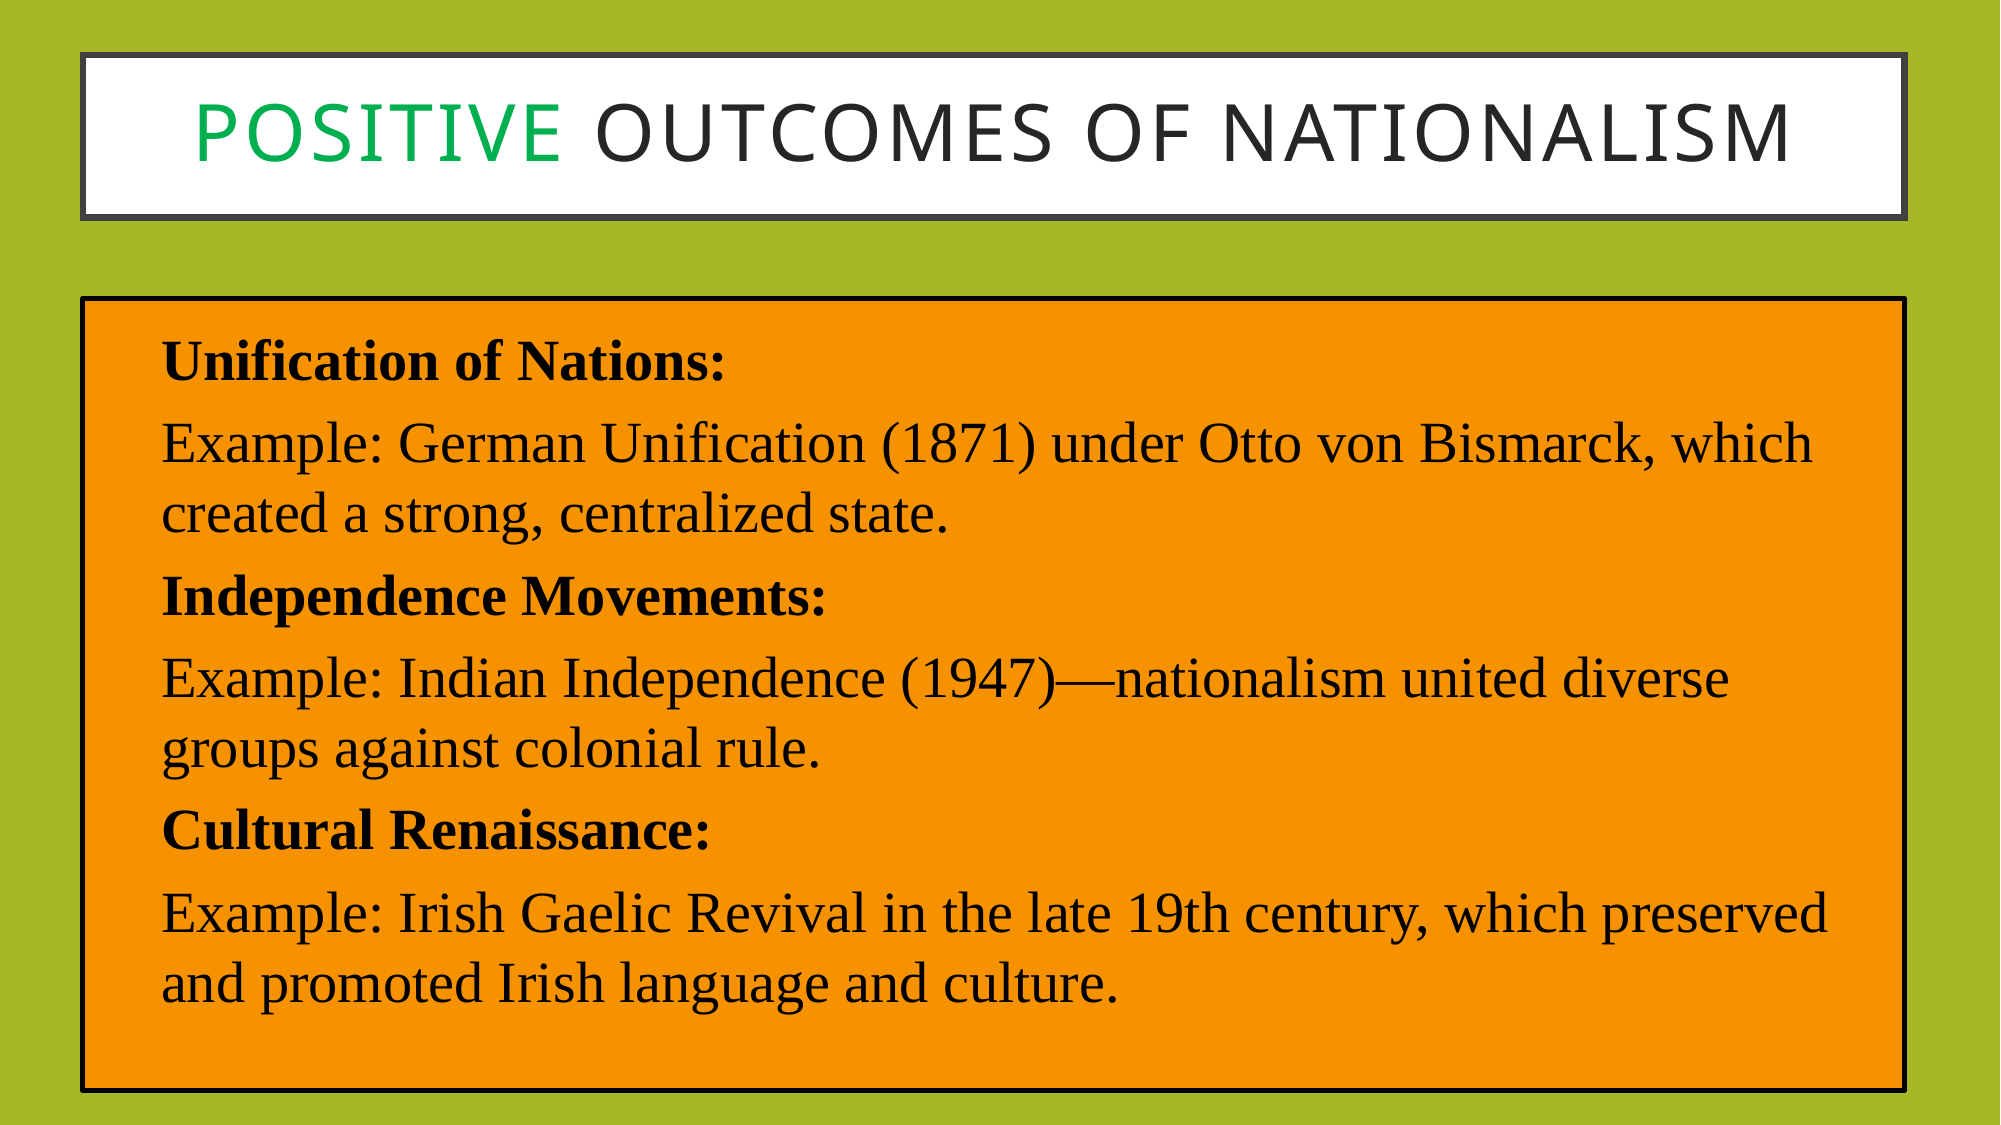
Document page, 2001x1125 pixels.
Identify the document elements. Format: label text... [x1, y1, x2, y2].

text_box [82, 297, 1906, 1092]
title Positive Outcomes of Nationalism [80, 52, 1908, 221]
text_box Unification of Nations: Example: German Unification (1871) under Otto von Bismarck, which created a strong, centralized state. Independence Movements: Example: Indian Independence (1947)—nationalism united diverse groups against colonial rule. Cultural Renaissance: Example: Irish Gaelic Revival in the late 19th century, which preserved and promoted Irish language and culture. [146, 314, 1905, 1125]
